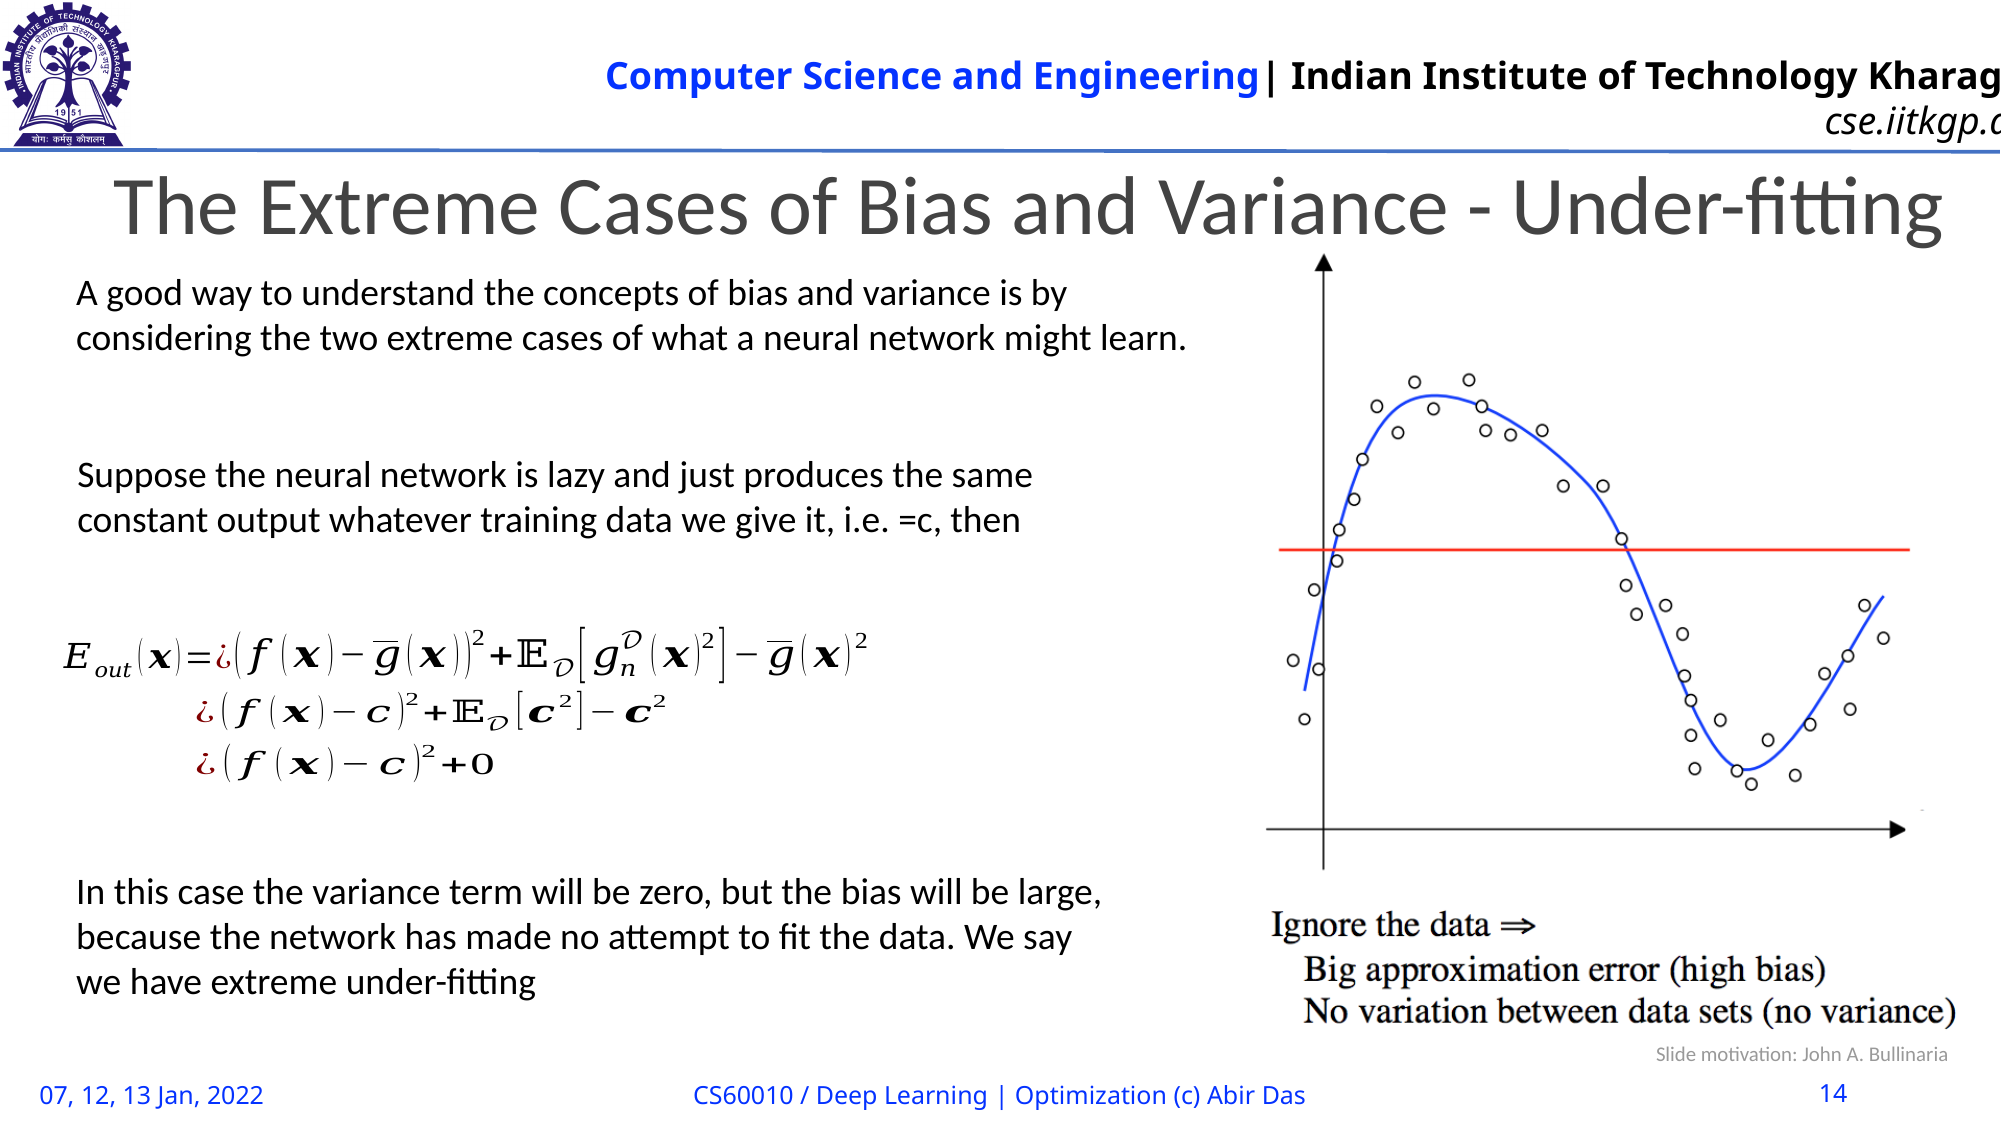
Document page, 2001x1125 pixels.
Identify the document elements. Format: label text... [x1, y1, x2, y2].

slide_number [24, 1065, 330, 1125]
footer CS60010 / Deep Learning | Optimization (c) Abir Das [330, 1065, 1670, 1125]
text_box Slide motivation: John A. Bullinaria [1641, 1025, 1998, 1086]
picture [2, 2, 131, 147]
text_box A good way to understand the concepts of bias and variance is by considering the two extreme cases of what a neural network might learn. [61, 260, 1213, 366]
text_box The Extreme Cases of Bias and Variance - Under-fitting [61, 136, 1998, 232]
picture [1213, 241, 1979, 1053]
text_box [61, 624, 867, 786]
text_box In this case the variance term will be zero, but the bias will be large, because the network has made no attempt to fit the data. We say we have extreme under-fitting [61, 859, 1122, 1010]
slide_number 14 [1733, 1065, 1863, 1125]
